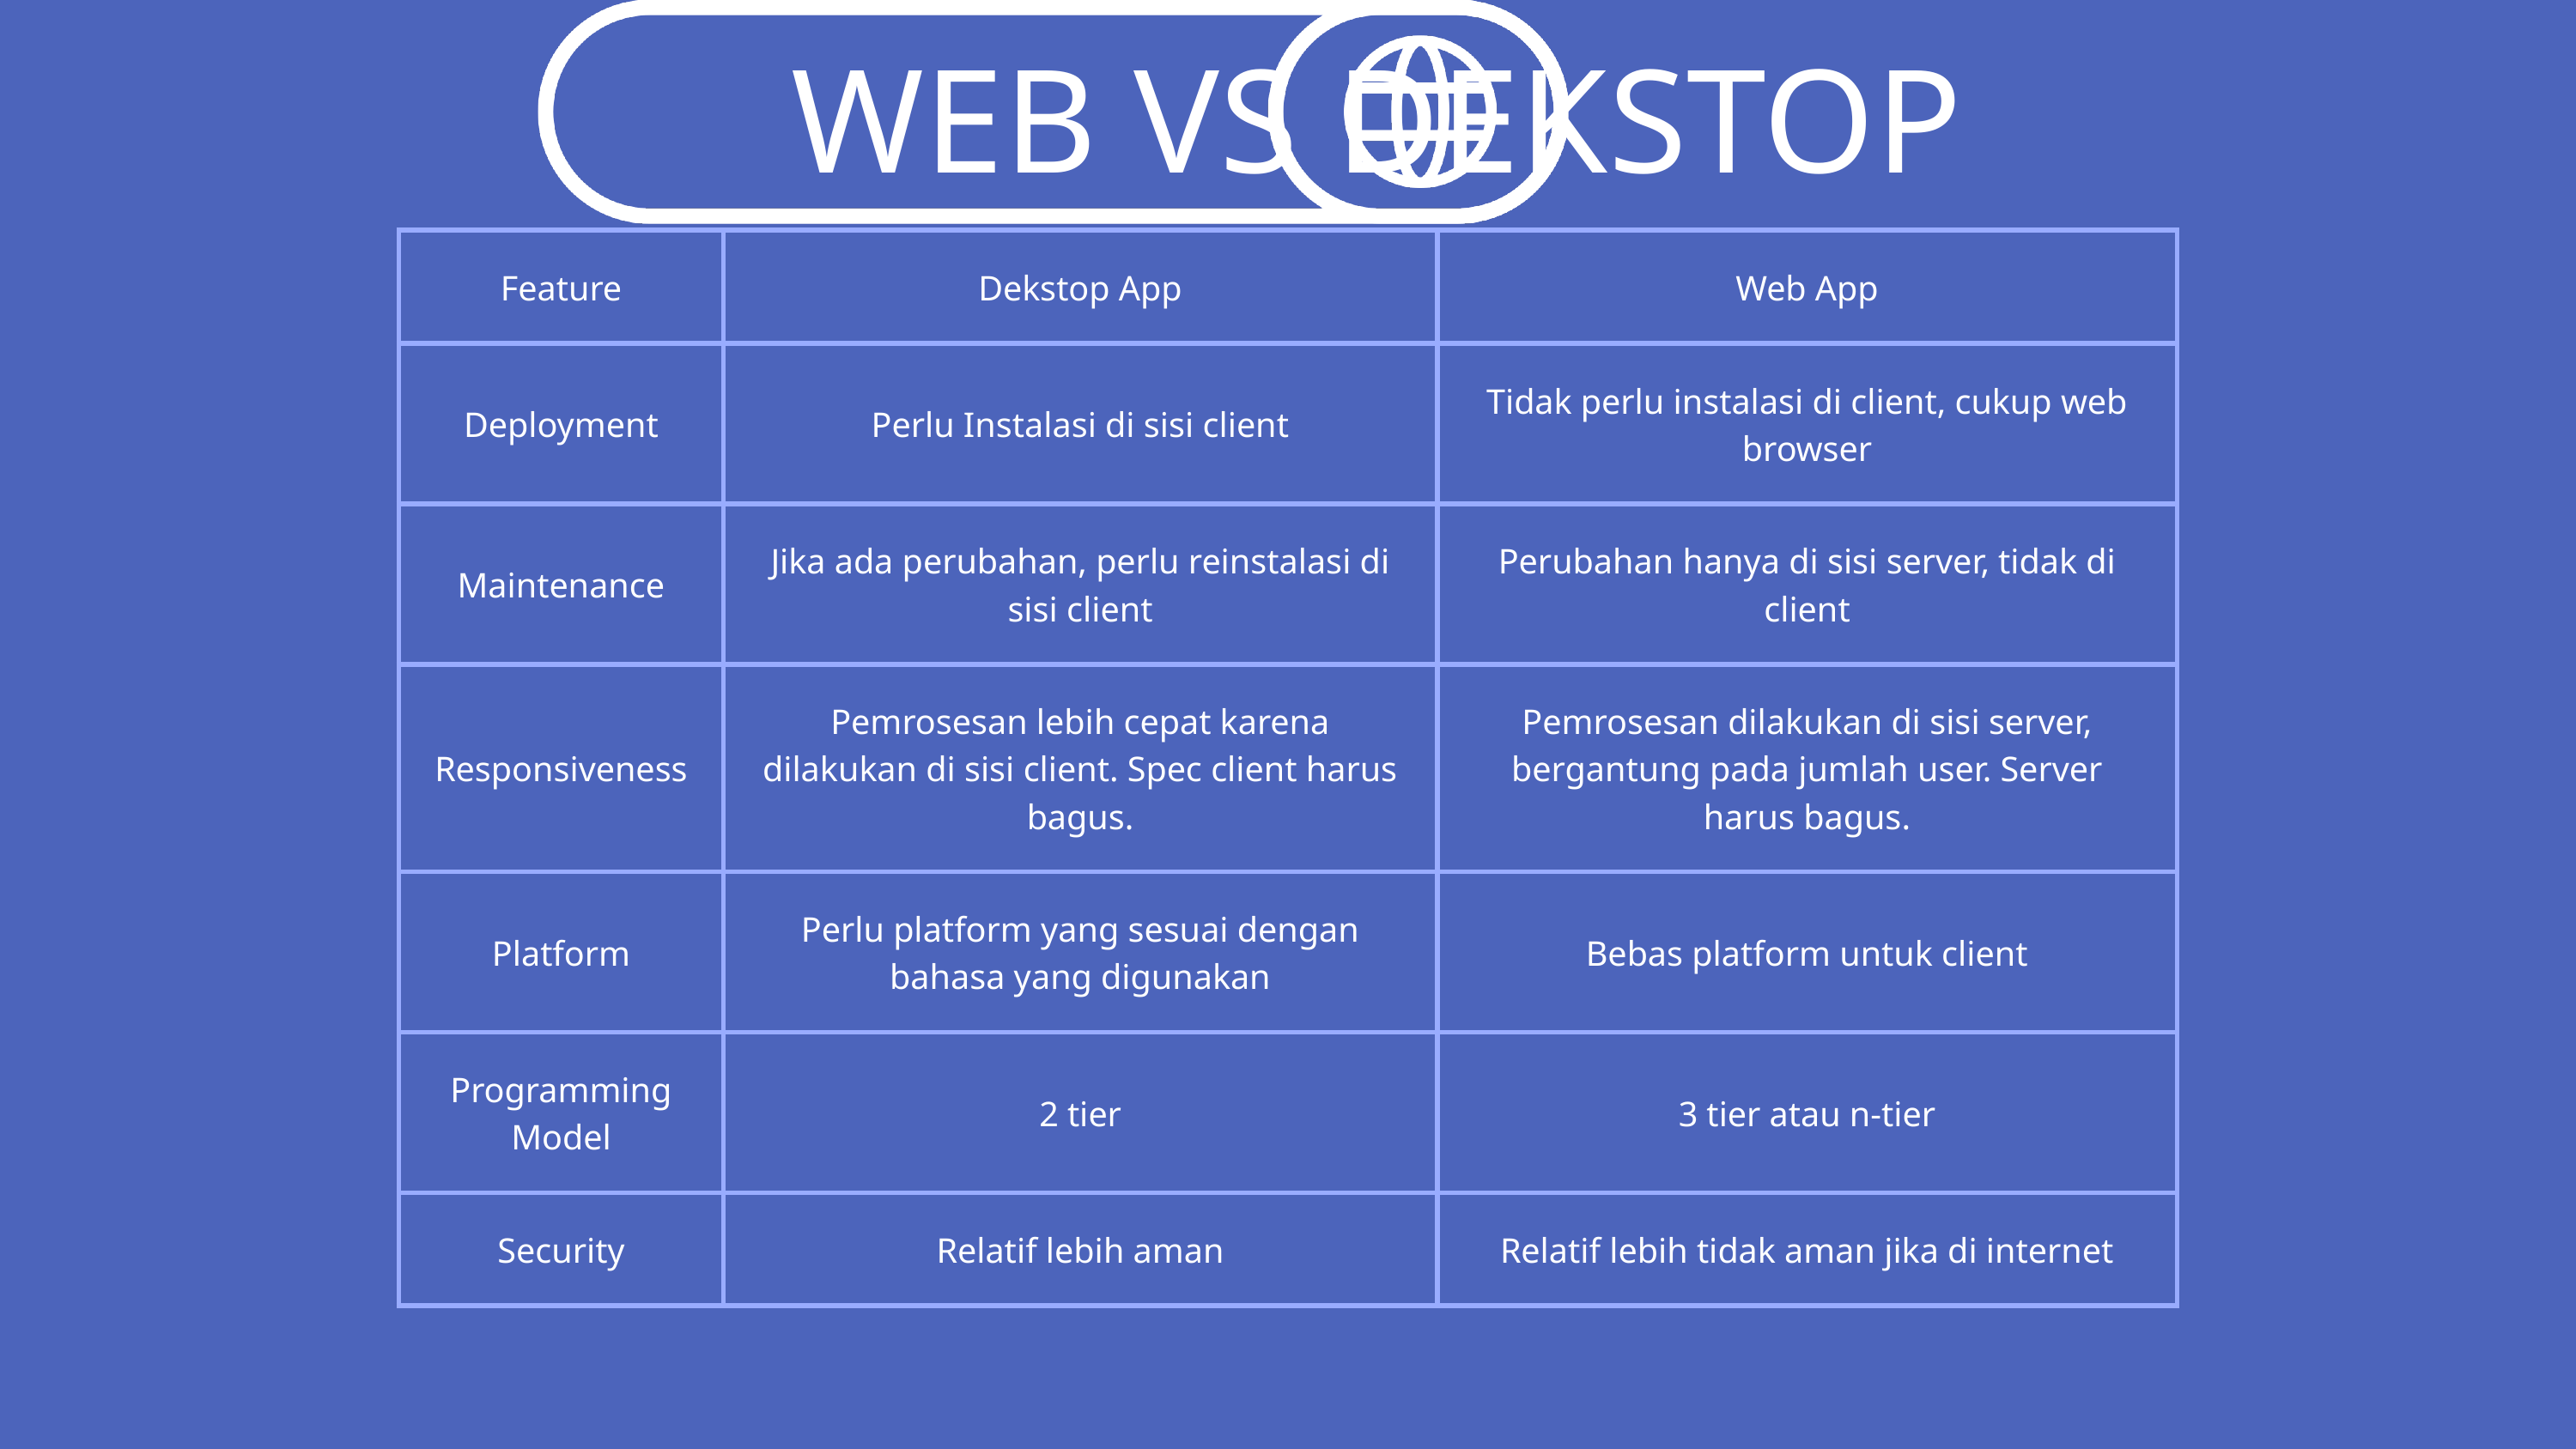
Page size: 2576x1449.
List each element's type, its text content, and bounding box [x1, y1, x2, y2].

table_cell Perlu Instalasi di sisi client [726, 346, 1435, 501]
table_cell Security [401, 1195, 721, 1303]
table_cell Perubahan hanya di sisi server, tidak di client [1440, 506, 2175, 662]
table_cell Pemrosesan lebih cepat karena dilakukan di sisi client. Spec client harus bagus. [726, 667, 1435, 870]
table_cell Programming Model [401, 1034, 721, 1191]
table_cell 2 tier [726, 1034, 1435, 1191]
table_cell Relatif lebih tidak aman jika di internet [1440, 1195, 2175, 1303]
table_cell Tidak perlu instalasi di client, cukup web browser [1440, 346, 2175, 501]
table_header Feature [401, 233, 721, 341]
table_cell Maintenance [401, 506, 721, 662]
table_cell Jika ada perubahan, perlu reinstalasi di sisi client [726, 506, 1435, 662]
text_box WEB VS DEKSTOP [575, 58, 2001, 202]
table_cell Pemrosesan dilakukan di sisi server, bergantung pada jumlah user. Server harus bagus. [1440, 667, 2175, 870]
table_cell Platform [401, 874, 721, 1030]
table_cell Relatif lebih aman [726, 1195, 1435, 1303]
table_header Dekstop App [726, 233, 1435, 341]
table_cell 3 tier atau n-tier [1440, 1034, 2175, 1191]
text_box [538, 0, 1569, 224]
table_cell Perlu platform yang sesuai dengan bahasa yang digunakan [726, 874, 1435, 1030]
table_cell Deployment [401, 346, 721, 501]
table_cell Responsiveness [401, 667, 721, 870]
table_header Web App [1440, 233, 2175, 341]
table_cell Bebas platform untuk client [1440, 874, 2175, 1030]
